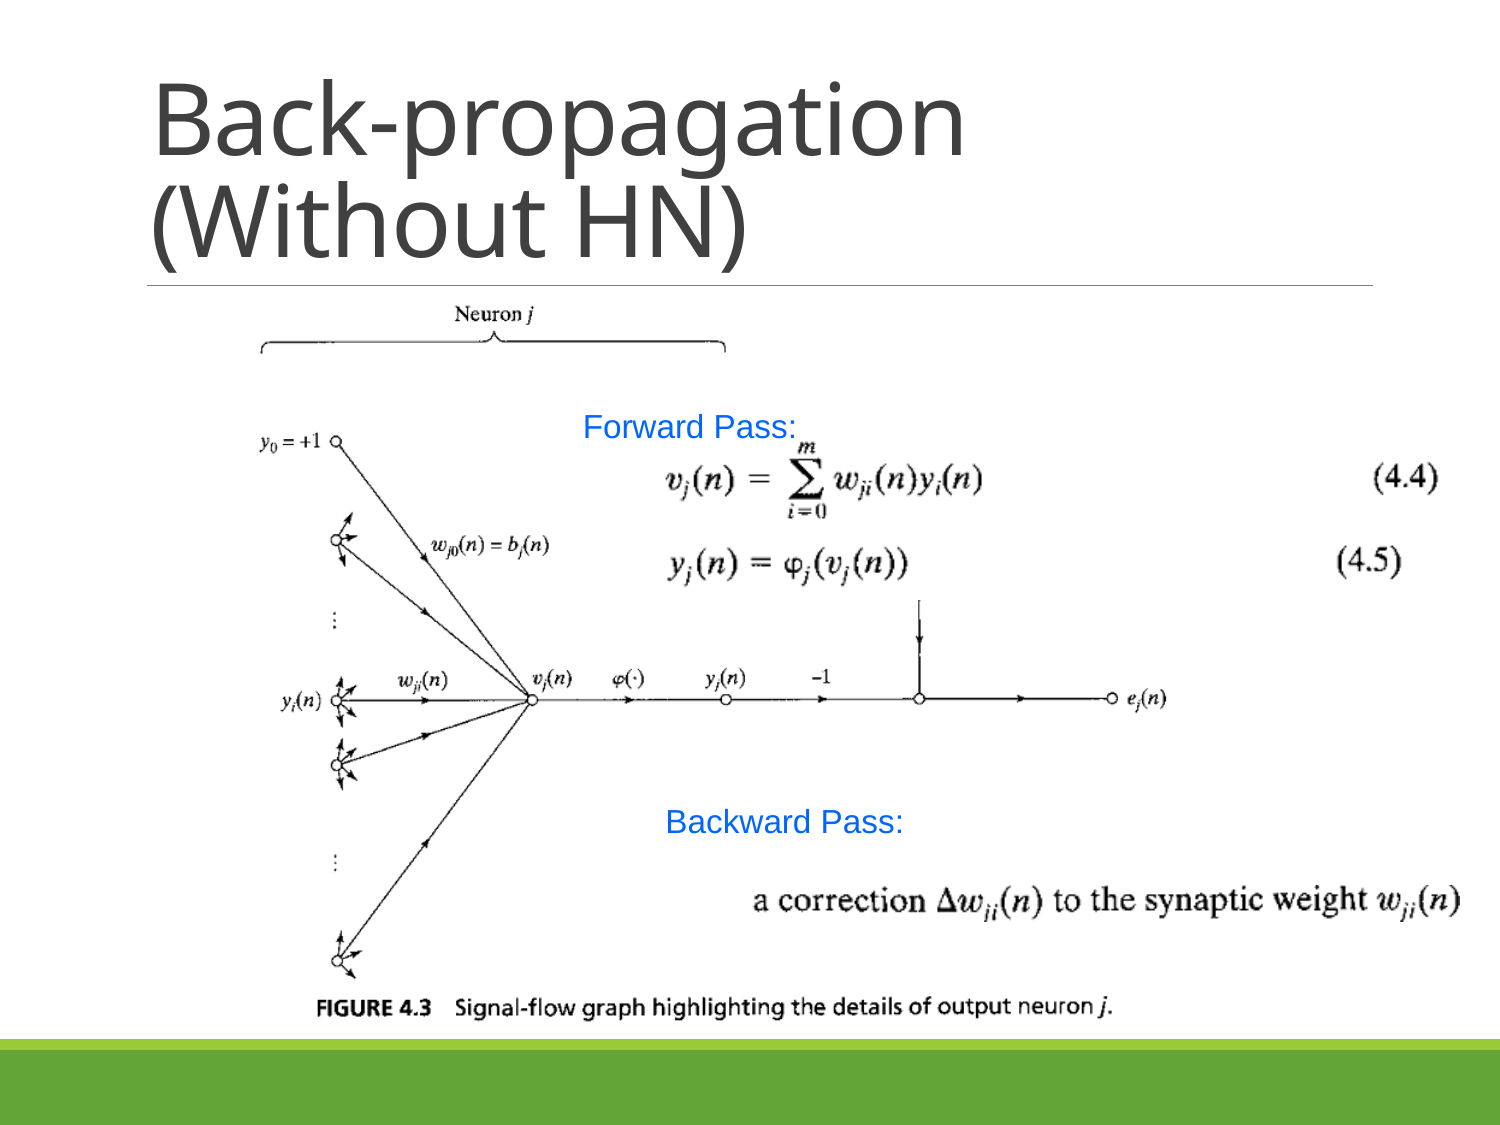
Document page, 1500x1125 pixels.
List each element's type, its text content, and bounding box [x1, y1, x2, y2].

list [230, 302, 1189, 1031]
title Back-propagation (Without HN) [135, 47, 1373, 285]
picture [749, 884, 1460, 922]
picture [640, 422, 1469, 601]
